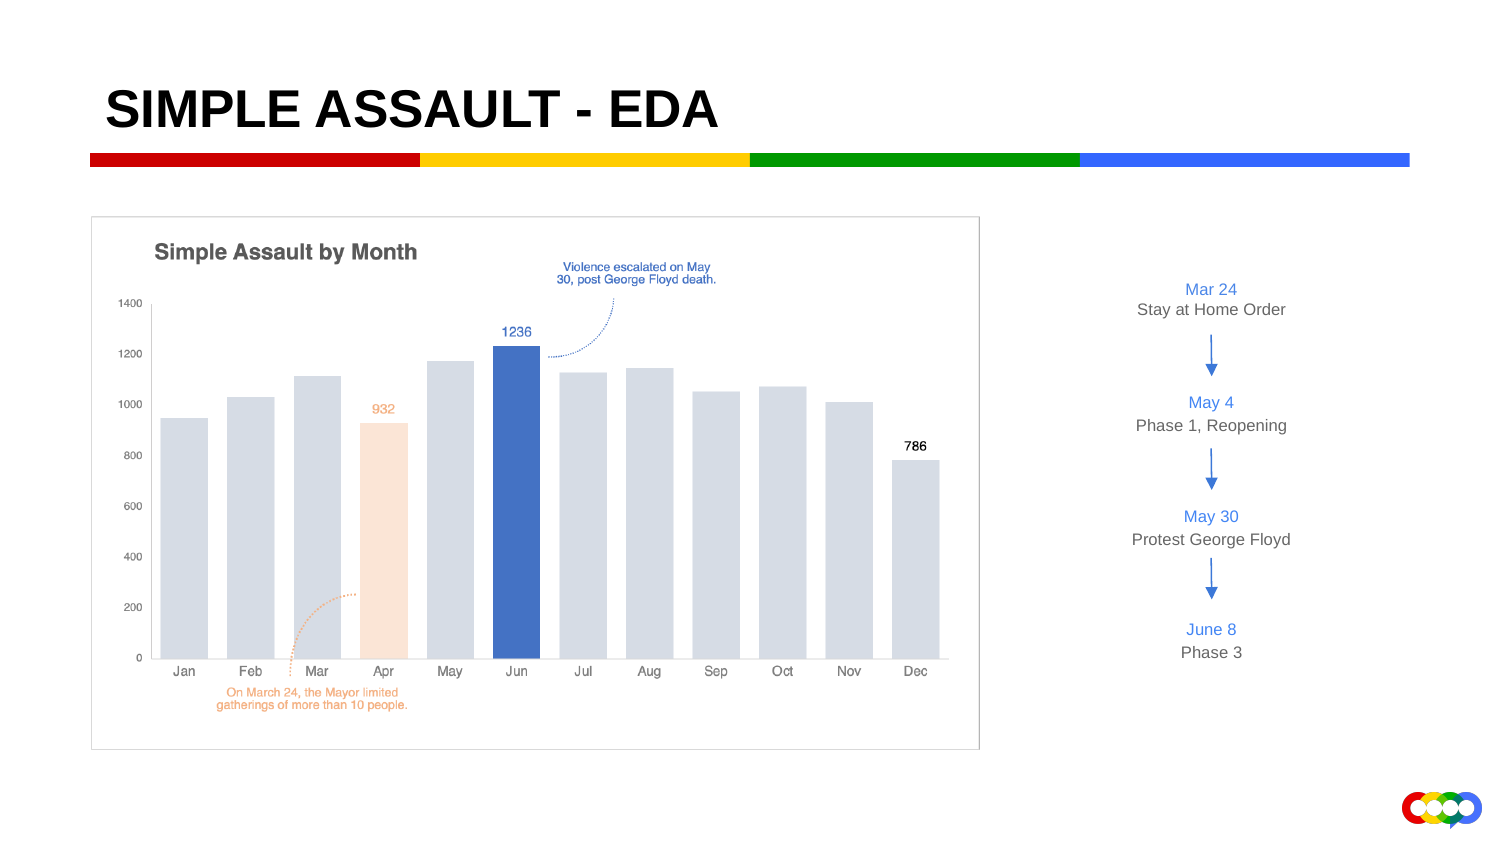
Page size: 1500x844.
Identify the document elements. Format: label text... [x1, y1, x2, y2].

text_box Mar 24 Stay at Home Order [1079, 263, 1344, 334]
text_box May 4 Phase 1, Reopening [1079, 374, 1344, 451]
text_box [90, 153, 420, 167]
text_box May 30 Protest George Floyd [1071, 487, 1352, 564]
text_box June 8 Phase 3 [1130, 601, 1292, 678]
text_box [420, 153, 749, 167]
text_box [1079, 153, 1410, 167]
title SIMPLE ASSAULT - EDA [90, 59, 1449, 154]
text_box [749, 153, 1079, 167]
picture [1402, 792, 1482, 830]
picture [89, 215, 980, 750]
